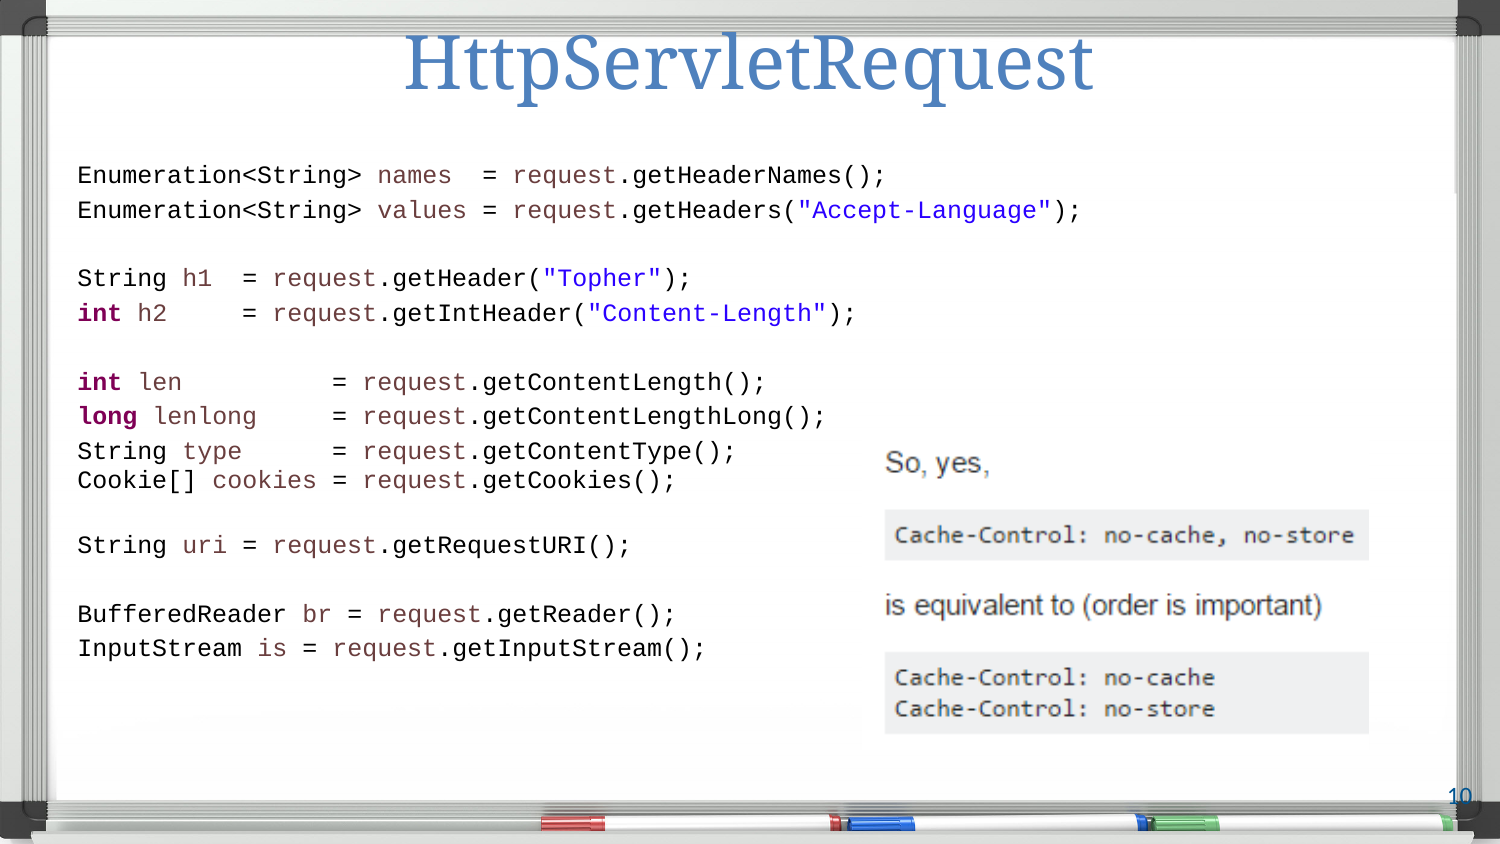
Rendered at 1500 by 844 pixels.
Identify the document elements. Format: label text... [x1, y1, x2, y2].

text_box Enumeration<String> names = request.getHeaderNames(); Enumeration<String> values = request.getHeaders("Accept-Language"); String h1 = request.getHeader("Topher"); int h2 = request.getIntHeader("Content-Length"); int len = request.getContentLength(); long lenlong = request.getContentLengthLong(); String type = request.getContentType(); Cookie[] cookies = request.getCookies(); String uri = request.getRequestURI(); BufferedReader br = request.getReader(); InputStream is = request.getInputStream(); [62, 146, 1138, 735]
title HttpServletRequest [12, 9, 1488, 110]
picture [0, 0, 1500, 844]
slide_number 10 [1387, 771, 1488, 817]
